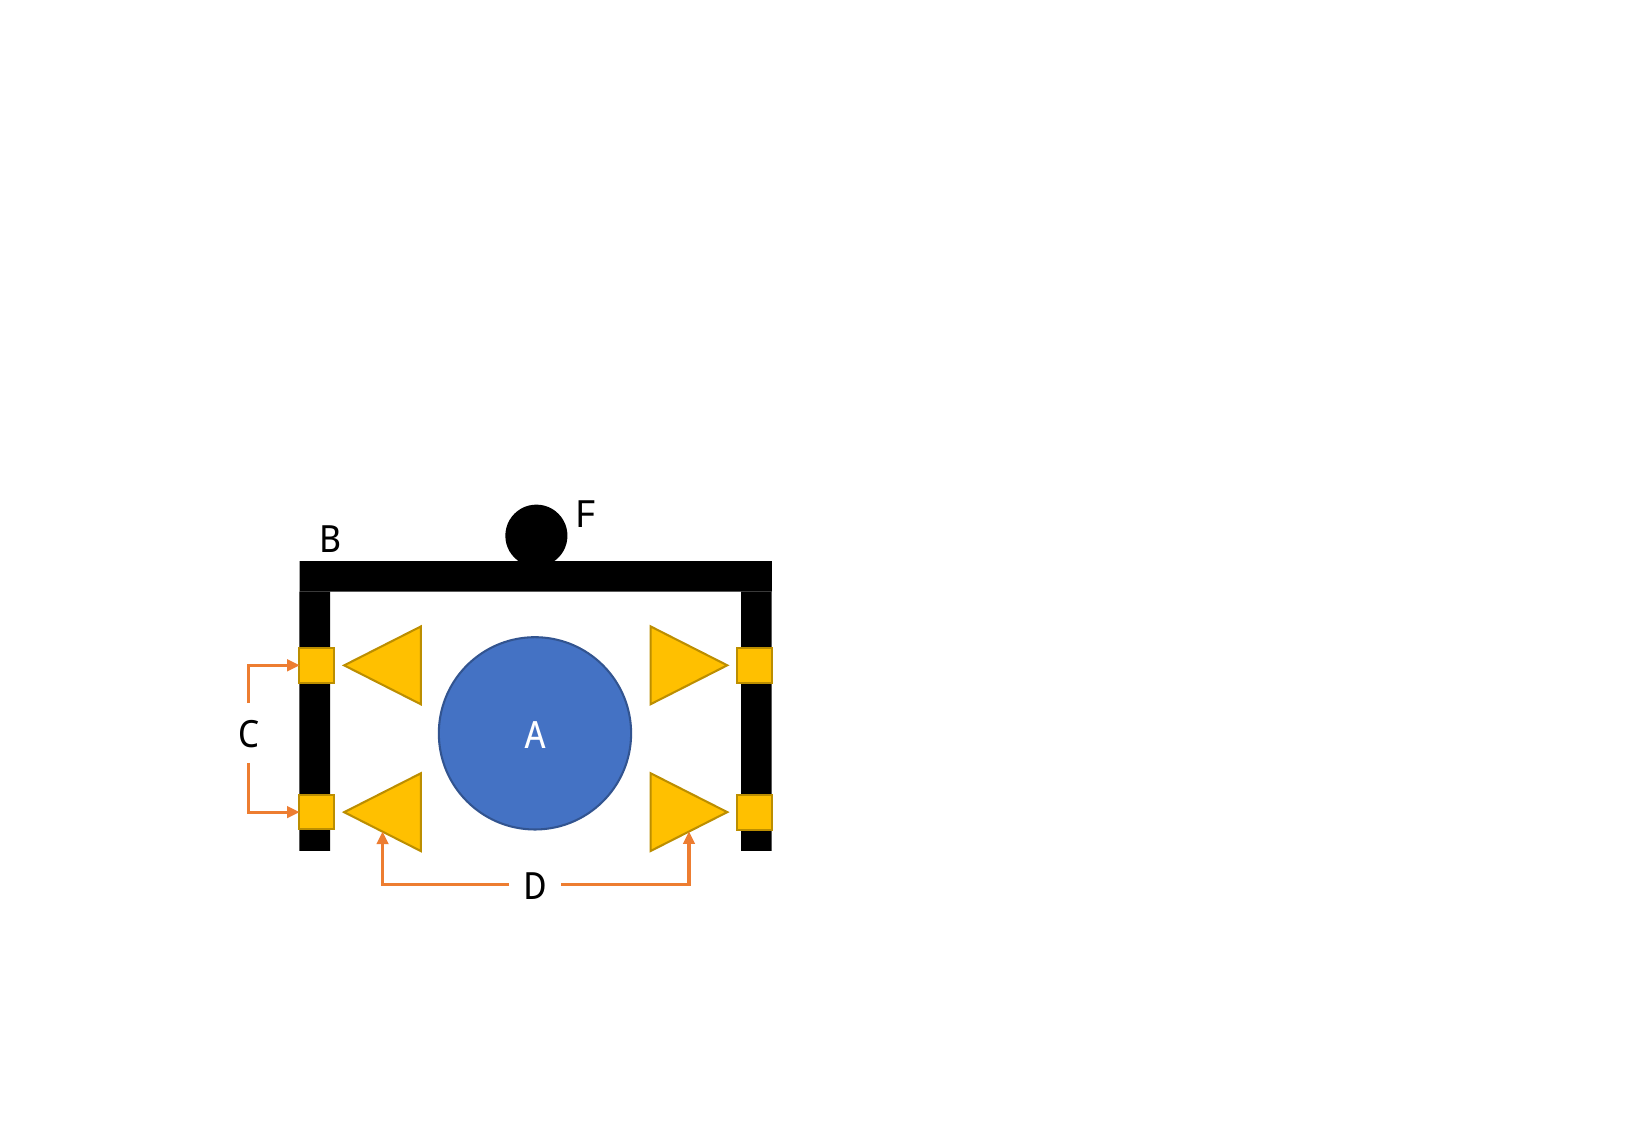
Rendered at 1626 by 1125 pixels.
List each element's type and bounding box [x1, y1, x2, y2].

text_box [223, 482, 772, 916]
